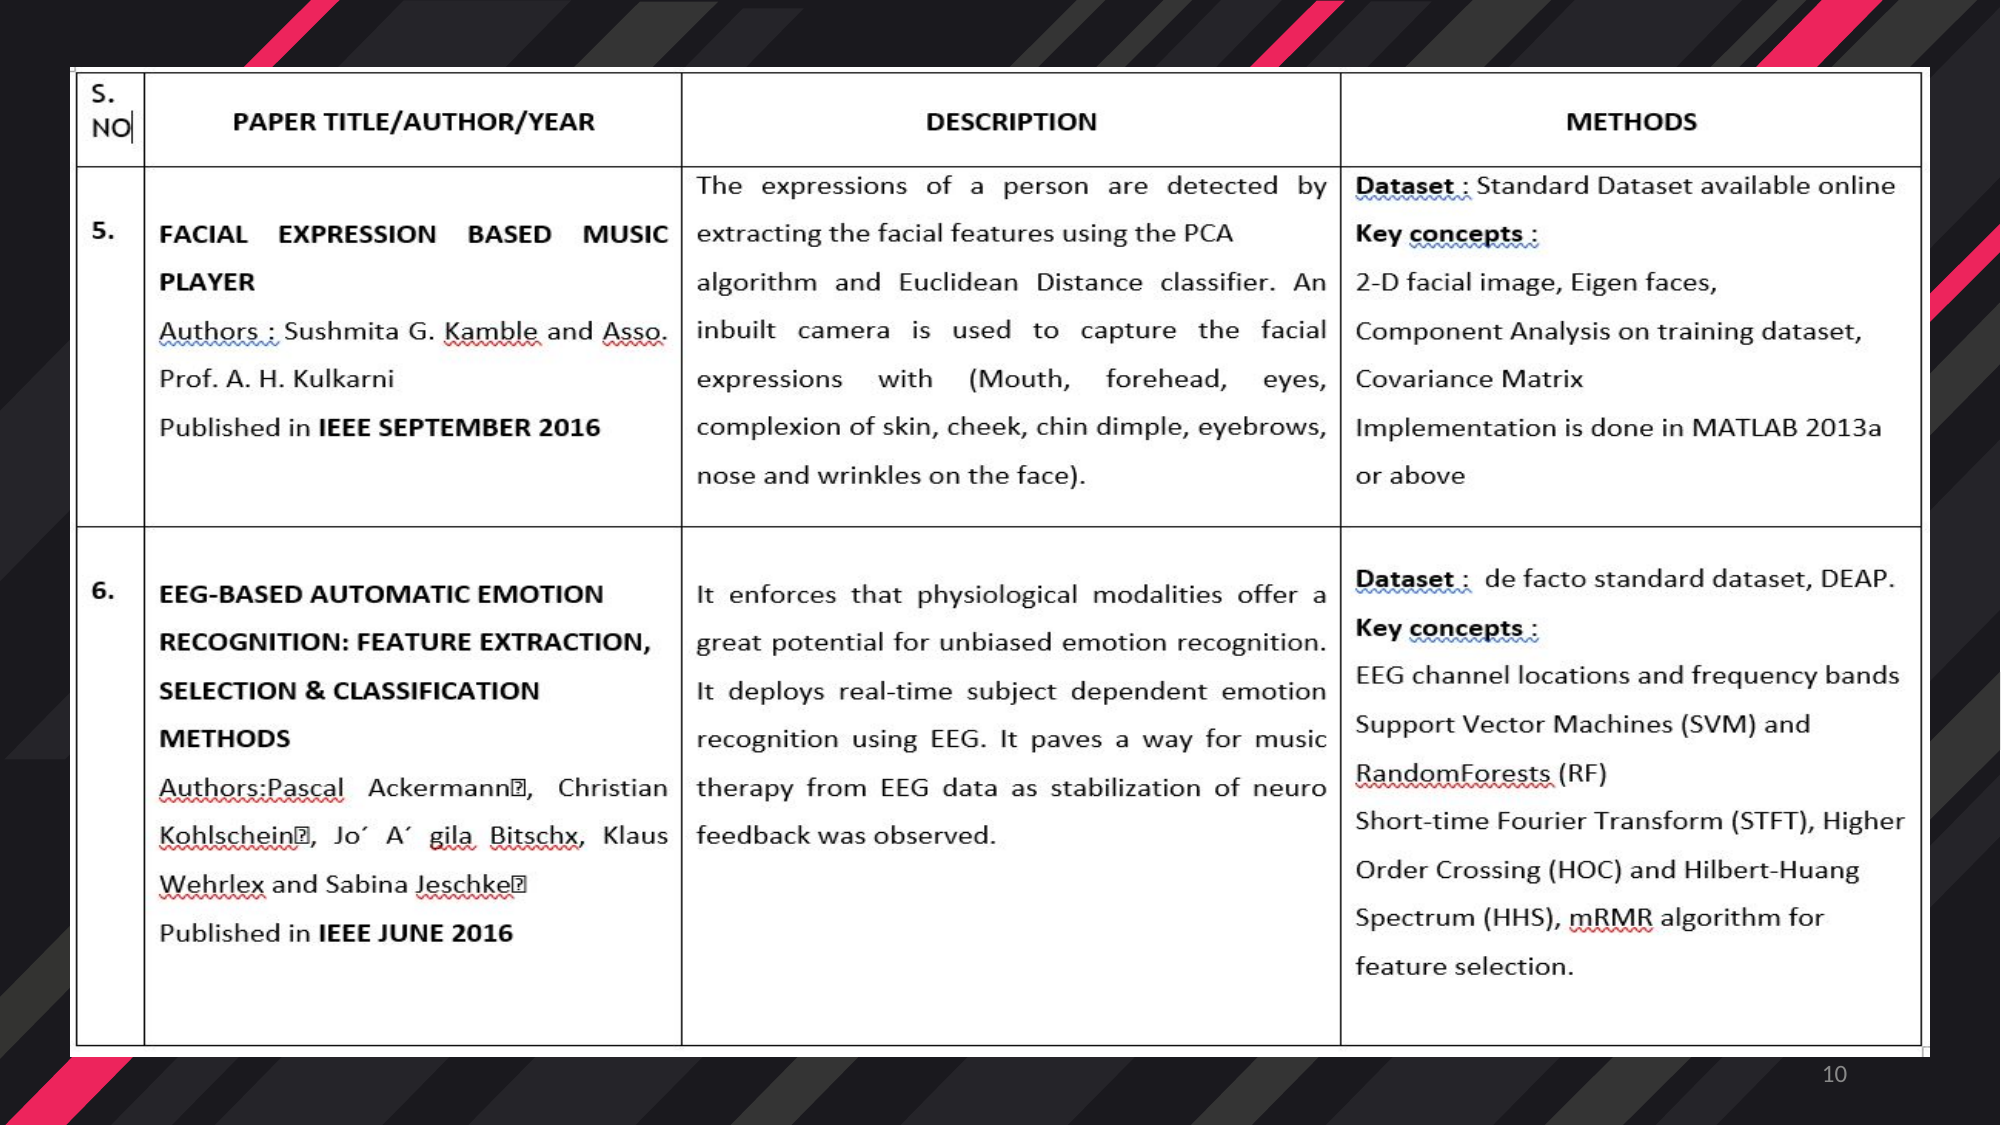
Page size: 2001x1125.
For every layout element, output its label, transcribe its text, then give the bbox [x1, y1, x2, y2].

picture [70, 67, 1930, 1058]
text_box [1885, 1035, 2000, 1097]
slide_number 10 [1412, 1065, 1863, 1103]
